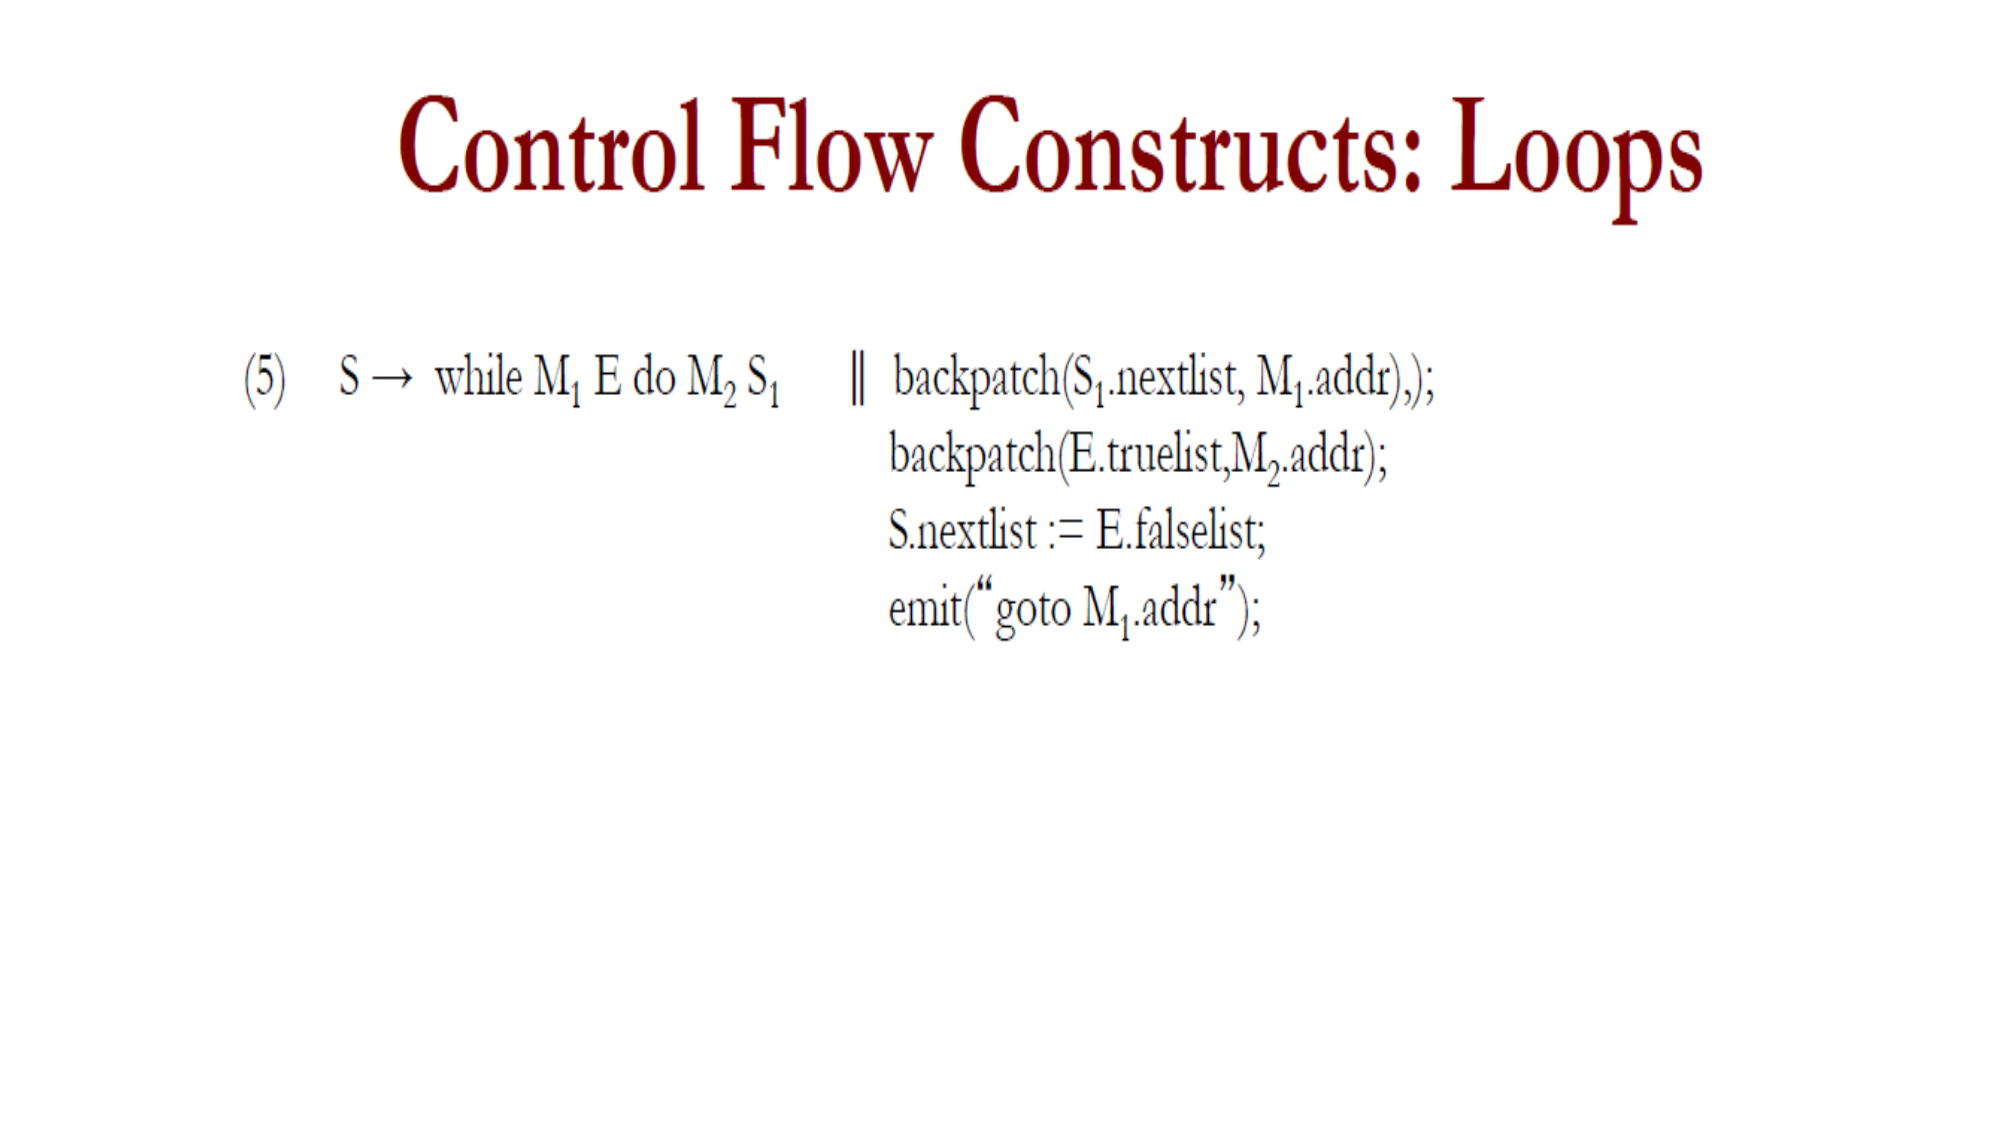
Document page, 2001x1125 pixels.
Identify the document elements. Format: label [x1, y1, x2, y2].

list [235, 87, 1765, 701]
